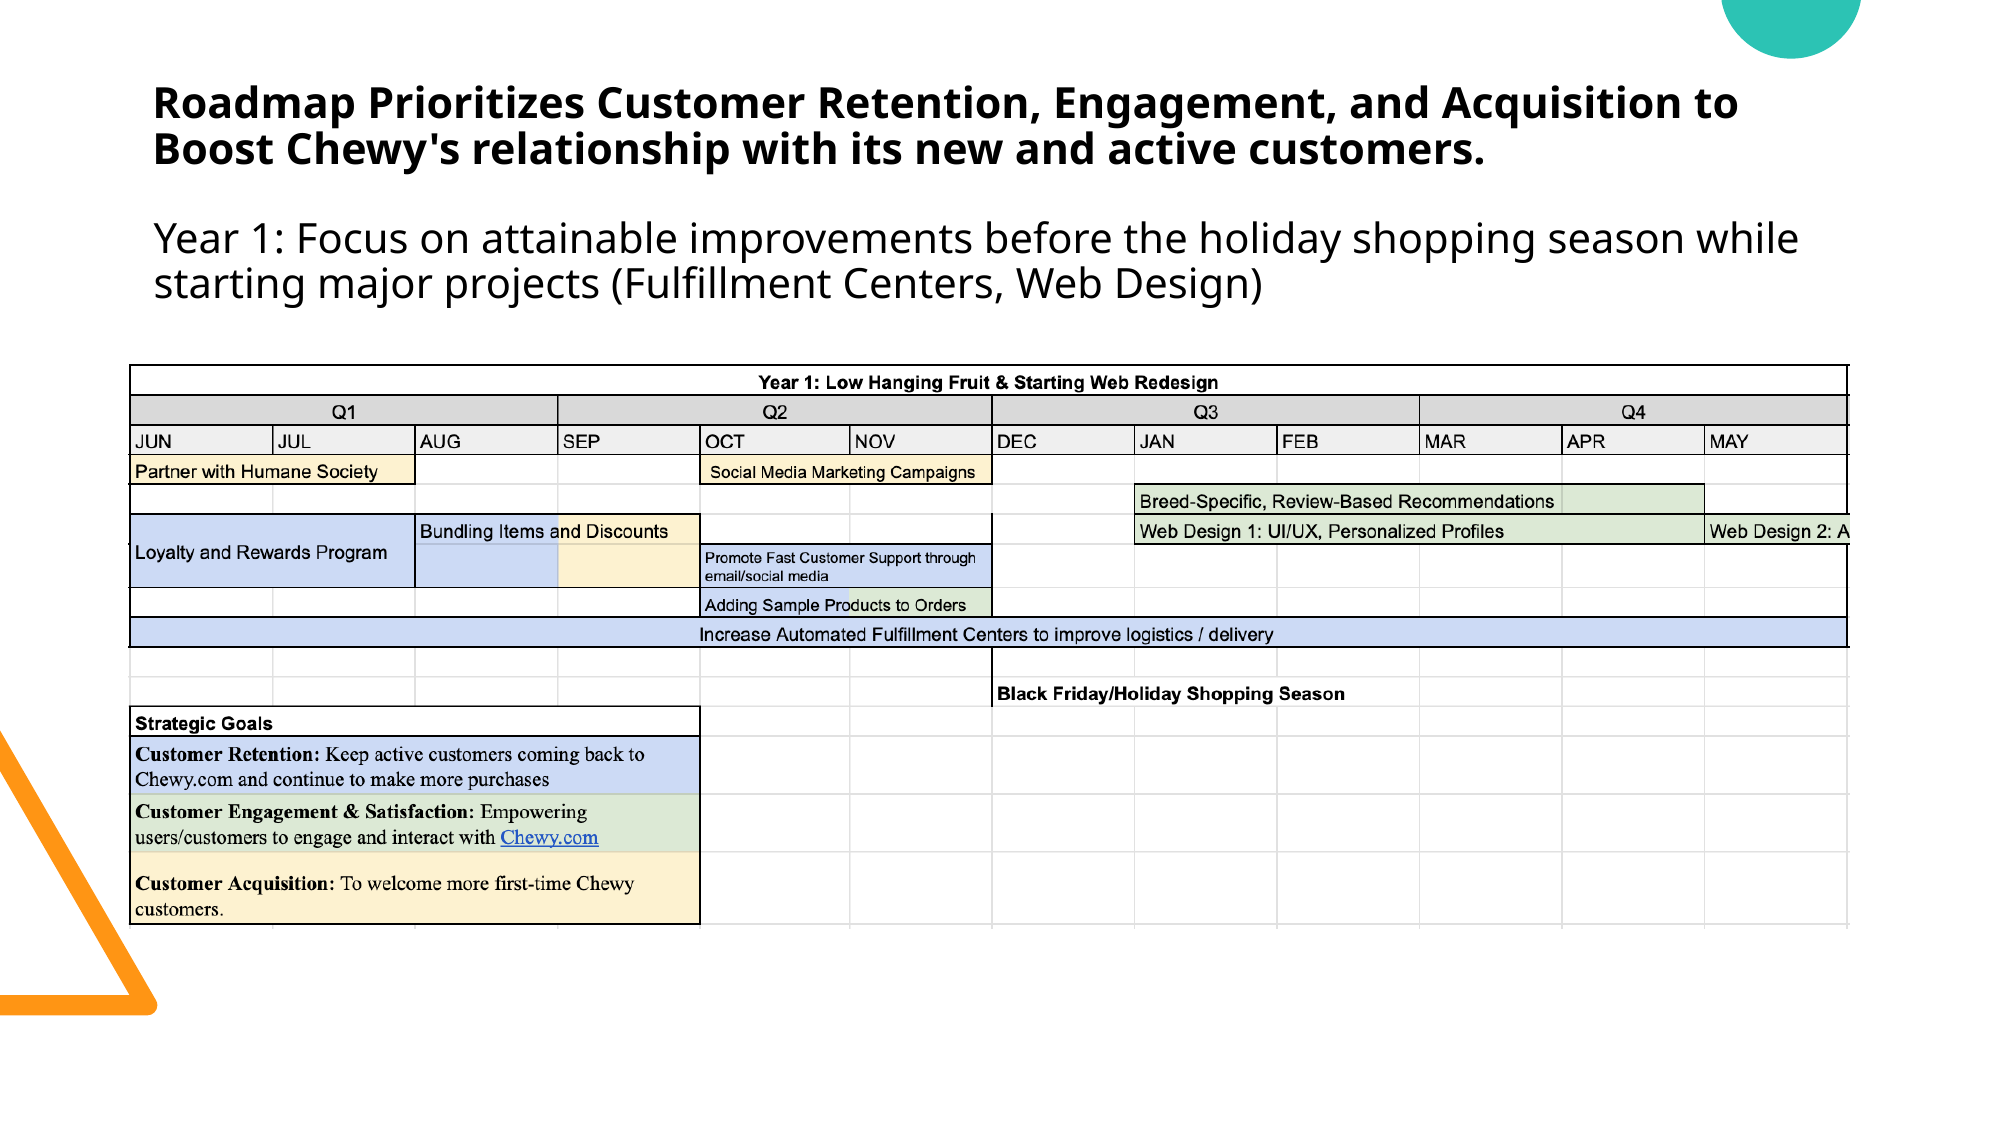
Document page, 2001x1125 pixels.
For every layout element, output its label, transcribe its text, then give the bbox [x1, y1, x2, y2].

title Roadmap Prioritizes Customer Retention, Engagement, and Acquisition to Boost Chewy's relationship with its new and active customers. [137, 59, 1863, 196]
picture [128, 364, 1850, 929]
text_box Year 1: Focus on attainable improvements before the holiday shopping season while starting major projects (Fulfillment Centers, Web Design) [138, 194, 1863, 331]
